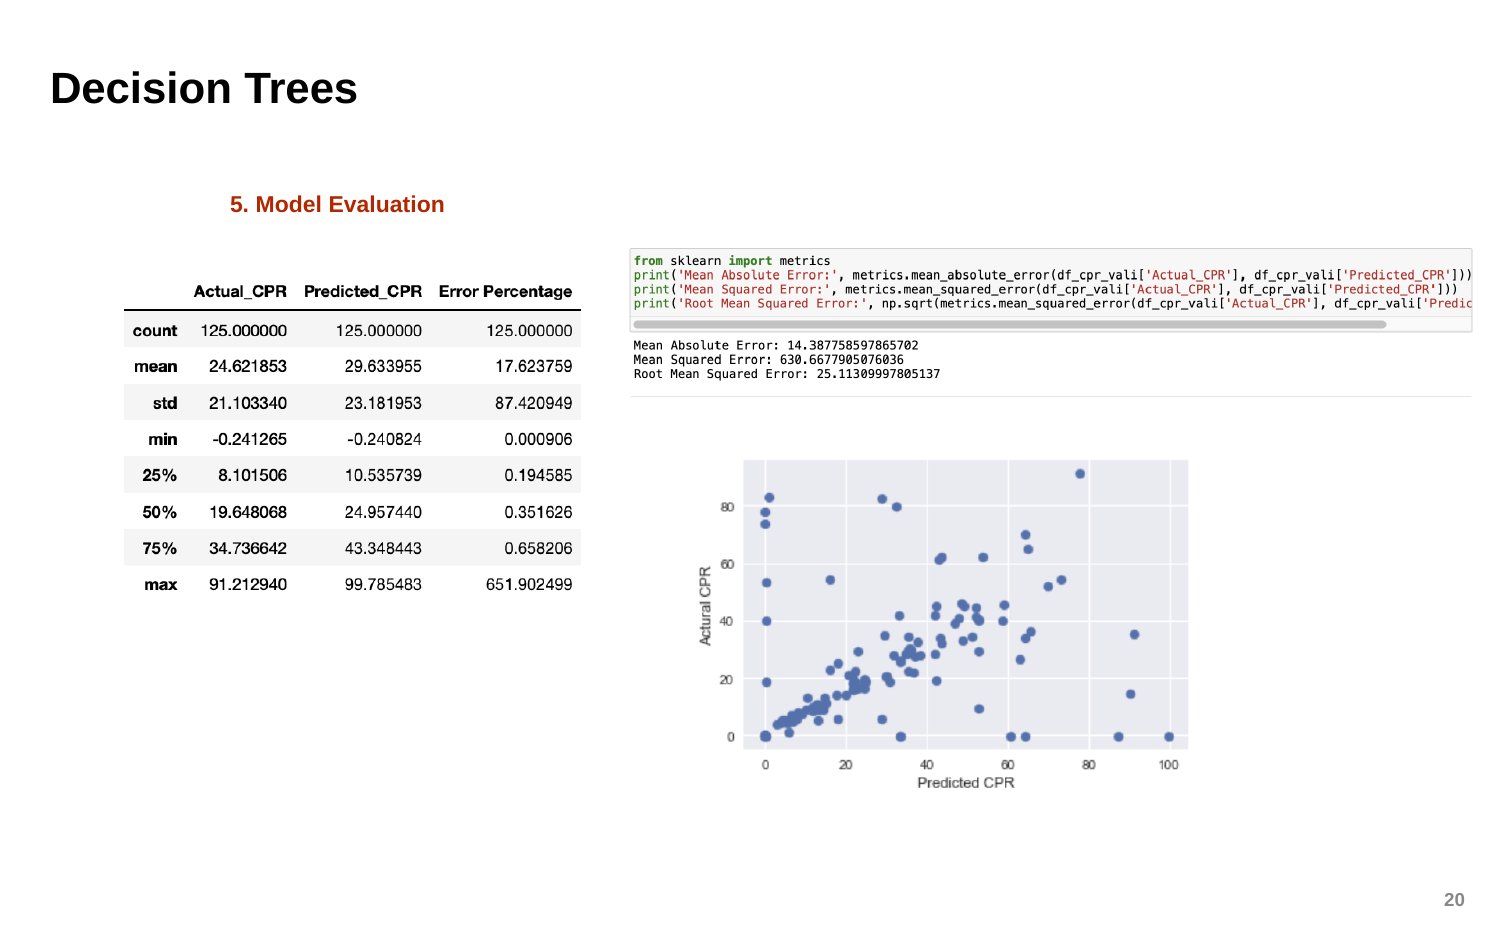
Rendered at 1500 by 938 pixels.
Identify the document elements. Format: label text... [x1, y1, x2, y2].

slide_number 20 [1202, 881, 1466, 916]
list Decision Trees [34, 57, 1457, 128]
picture [652, 446, 1309, 806]
text_box 5. Model Evaluation [20, 172, 662, 234]
picture [112, 239, 1482, 612]
